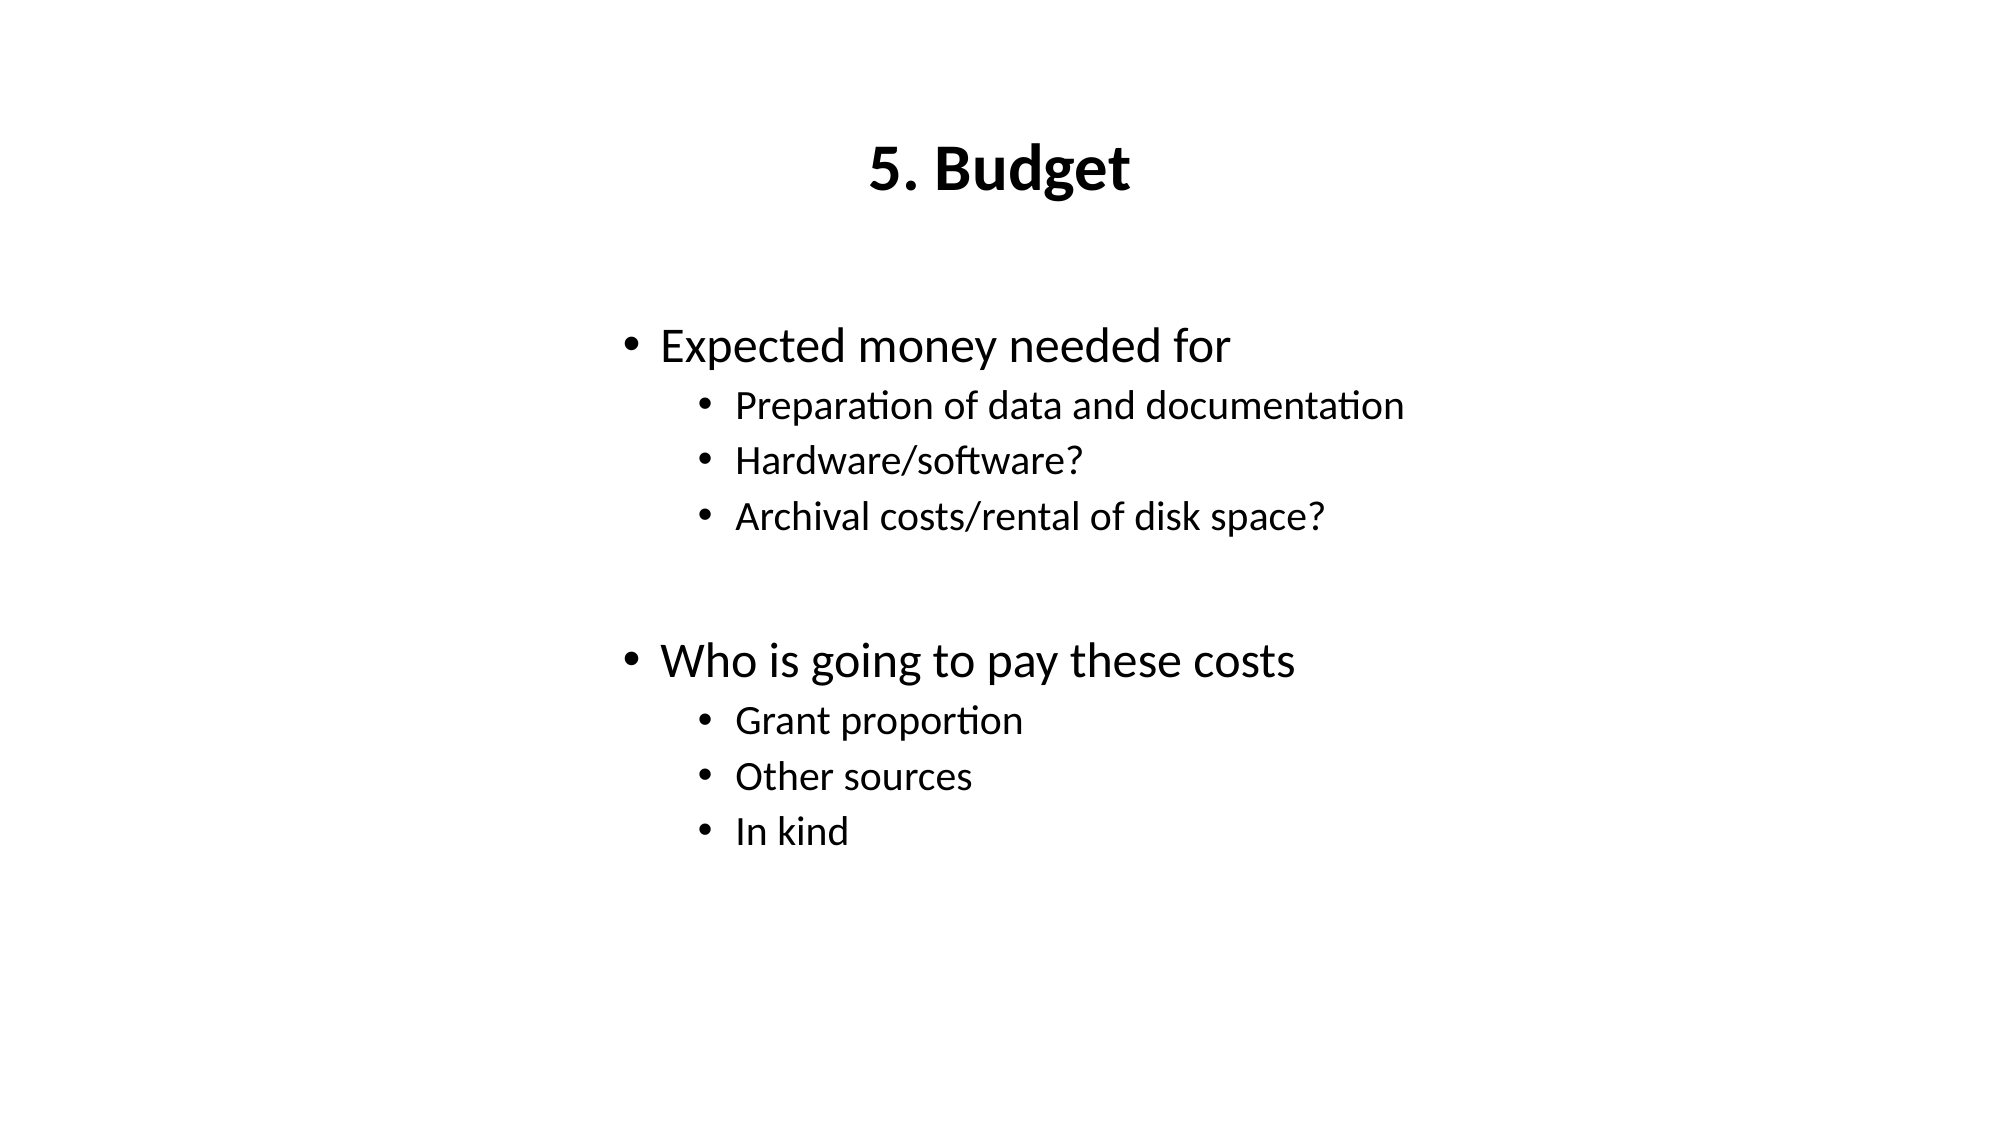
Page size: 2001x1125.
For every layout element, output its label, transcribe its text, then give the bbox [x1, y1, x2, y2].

list Expected money needed for Preparation of data and documentation Hardware/software? Archival costs/rental of disk space? Who is going to pay these costs Grant proportion Other sources In kind [607, 311, 1647, 1026]
title 5. Budget [137, 59, 1863, 278]
